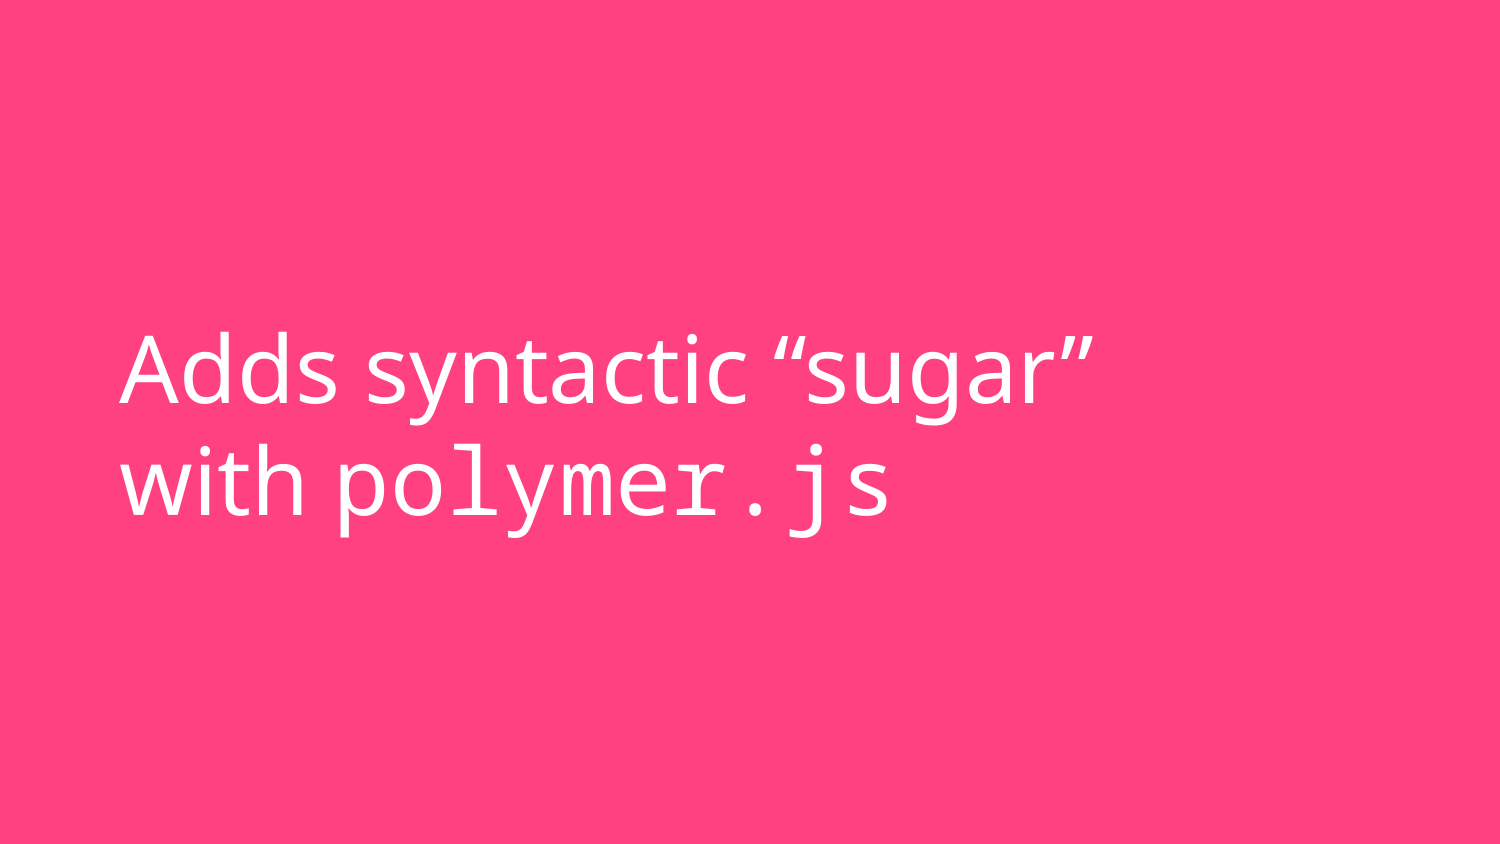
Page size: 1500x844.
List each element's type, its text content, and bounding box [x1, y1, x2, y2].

text_box #GoWebComponents [137, 336, 161, 359]
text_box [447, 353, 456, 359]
text_box #GoWebComponents [396, 484, 441, 515]
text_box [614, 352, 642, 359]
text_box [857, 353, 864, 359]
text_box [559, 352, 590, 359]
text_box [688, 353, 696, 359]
text_box #GoWebComponents [621, 484, 665, 515]
text_box #GoWebComponents [249, 332, 286, 359]
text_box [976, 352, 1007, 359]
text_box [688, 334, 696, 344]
text_box #GoWebComponents [648, 342, 677, 359]
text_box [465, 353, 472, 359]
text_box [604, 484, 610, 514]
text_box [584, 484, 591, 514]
text_box #GoWebComponents [517, 342, 546, 359]
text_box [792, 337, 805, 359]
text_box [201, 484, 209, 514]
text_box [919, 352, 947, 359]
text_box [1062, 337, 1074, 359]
text_box #GoWebComponents [341, 484, 384, 537]
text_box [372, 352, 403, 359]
text_box #GoWebComponents [126, 484, 152, 514]
text_box #GoWebComponents [191, 332, 228, 359]
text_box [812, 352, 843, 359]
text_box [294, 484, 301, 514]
text_box #GoWebComponents [790, 484, 821, 537]
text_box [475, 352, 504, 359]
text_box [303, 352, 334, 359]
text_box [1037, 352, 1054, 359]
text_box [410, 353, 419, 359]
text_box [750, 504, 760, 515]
text_box #GoWebComponents [850, 484, 886, 515]
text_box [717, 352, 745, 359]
text_box #GoWebComponents [160, 484, 185, 514]
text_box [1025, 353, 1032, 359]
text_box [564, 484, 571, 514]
text_box #GoWebComponents [509, 484, 546, 537]
text_box #GoWebComponents [226, 484, 248, 515]
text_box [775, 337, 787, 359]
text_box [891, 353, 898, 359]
text_box #GoWebComponents [454, 484, 496, 514]
text_box #GoWebComponents [677, 484, 715, 514]
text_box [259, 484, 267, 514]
text_box Adds syntactic “sugar” with polymer.js [119, 359, 1357, 484]
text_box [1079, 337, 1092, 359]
